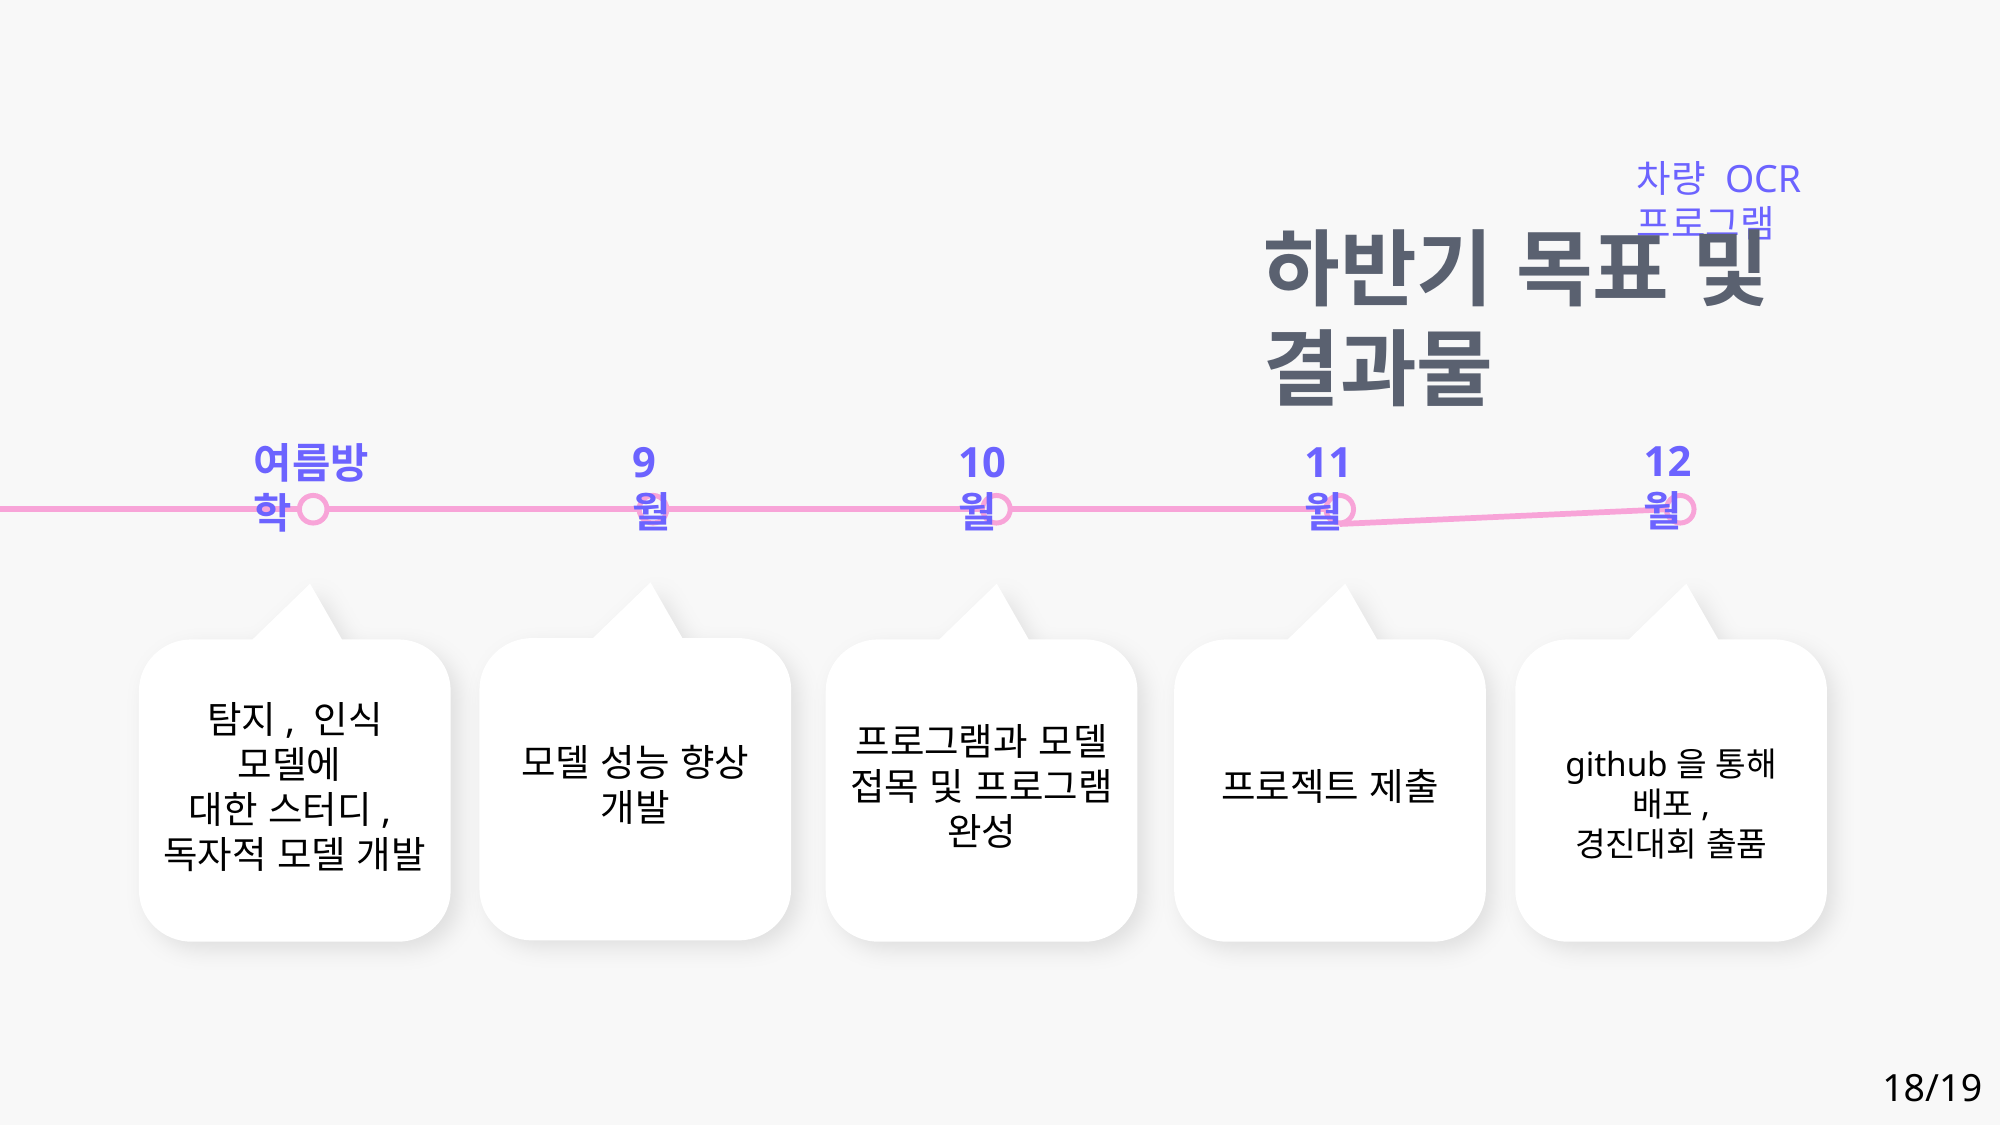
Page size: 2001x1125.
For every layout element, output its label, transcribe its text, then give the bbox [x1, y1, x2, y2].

text_box 18/19 [1864, 1057, 2000, 1117]
text_box 12월 [1628, 427, 1740, 543]
text_box 하반기 목표 및 결과물 [1249, 208, 1913, 424]
text_box 10월 [943, 428, 1054, 544]
text_box 차량 OCR 프로그램 [1621, 147, 1911, 208]
text_box 탐지, 인식 모델에 대한 스터디, 독자적 모델 개발 [138, 583, 451, 942]
text_box 프로젝트 제출 [1174, 583, 1486, 942]
text_box 11월 [1289, 428, 1400, 544]
text_box github을 통해 배포, 경진대회 출품 [1515, 583, 1827, 942]
text_box 모델 성능 향상 개발 [479, 582, 792, 941]
text_box 여름방학 [238, 429, 397, 544]
text_box 프로그램과 모델 접목 및 프로그램 완성 [825, 583, 1138, 942]
text_box 9월 [617, 428, 704, 544]
